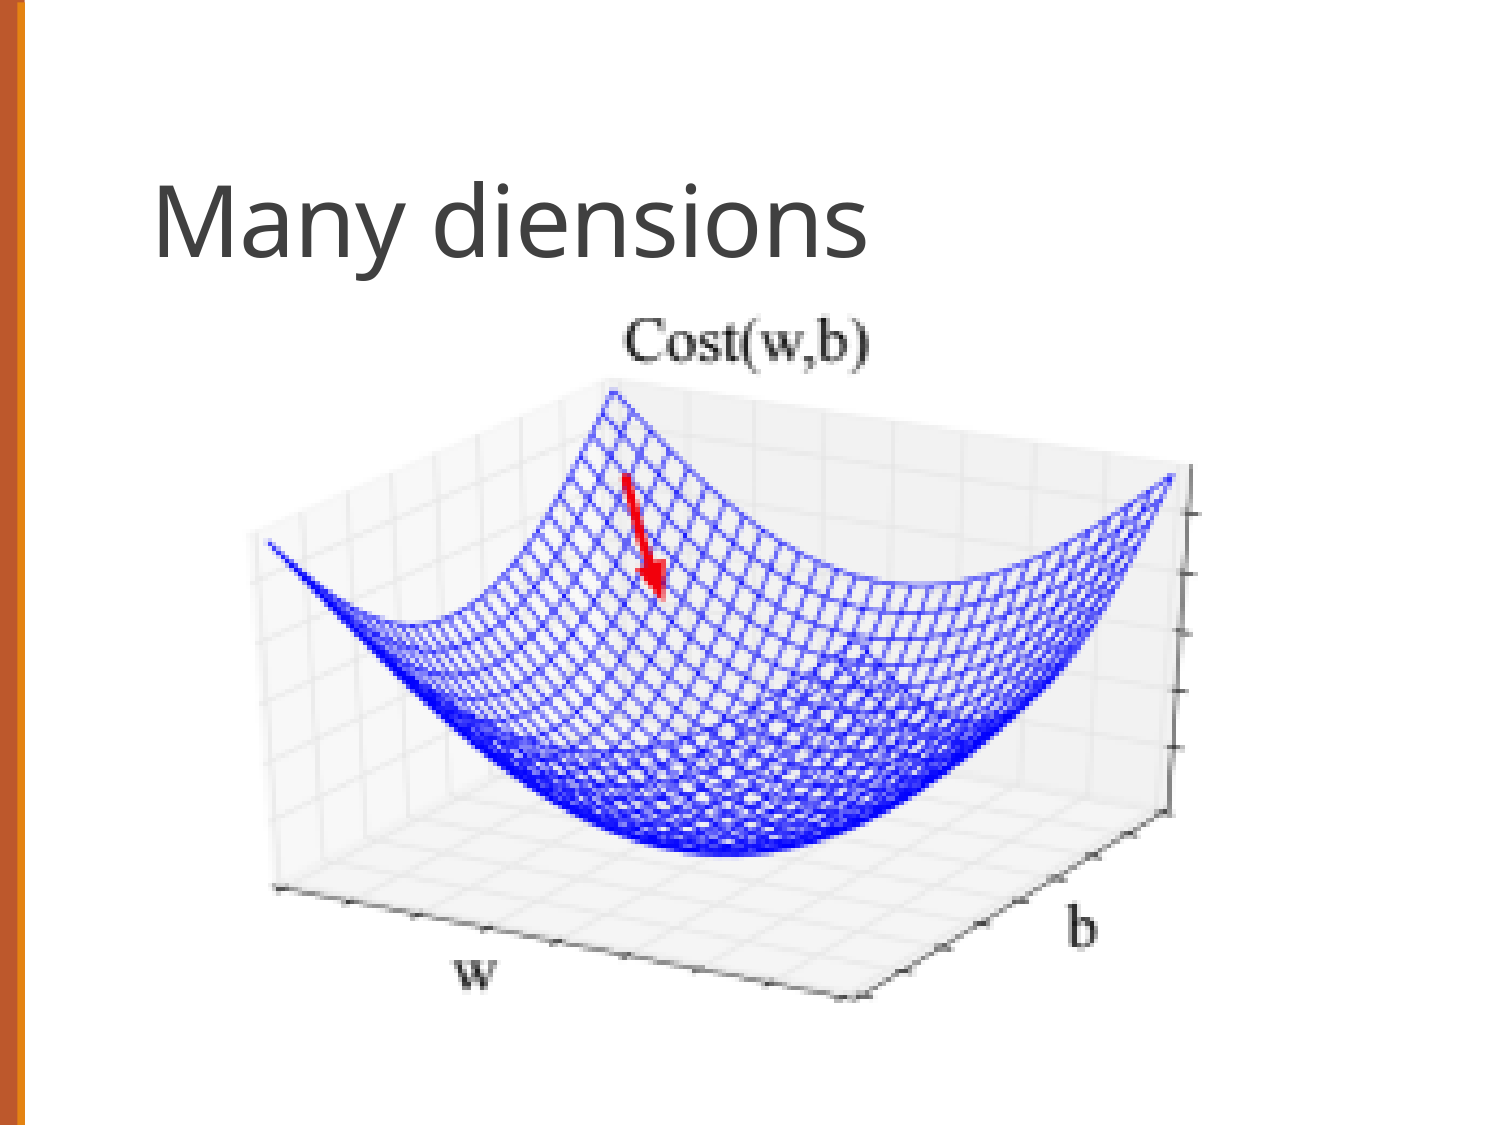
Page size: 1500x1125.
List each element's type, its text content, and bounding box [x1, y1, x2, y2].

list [211, 287, 1268, 1030]
title Many diensions [135, 47, 1373, 285]
